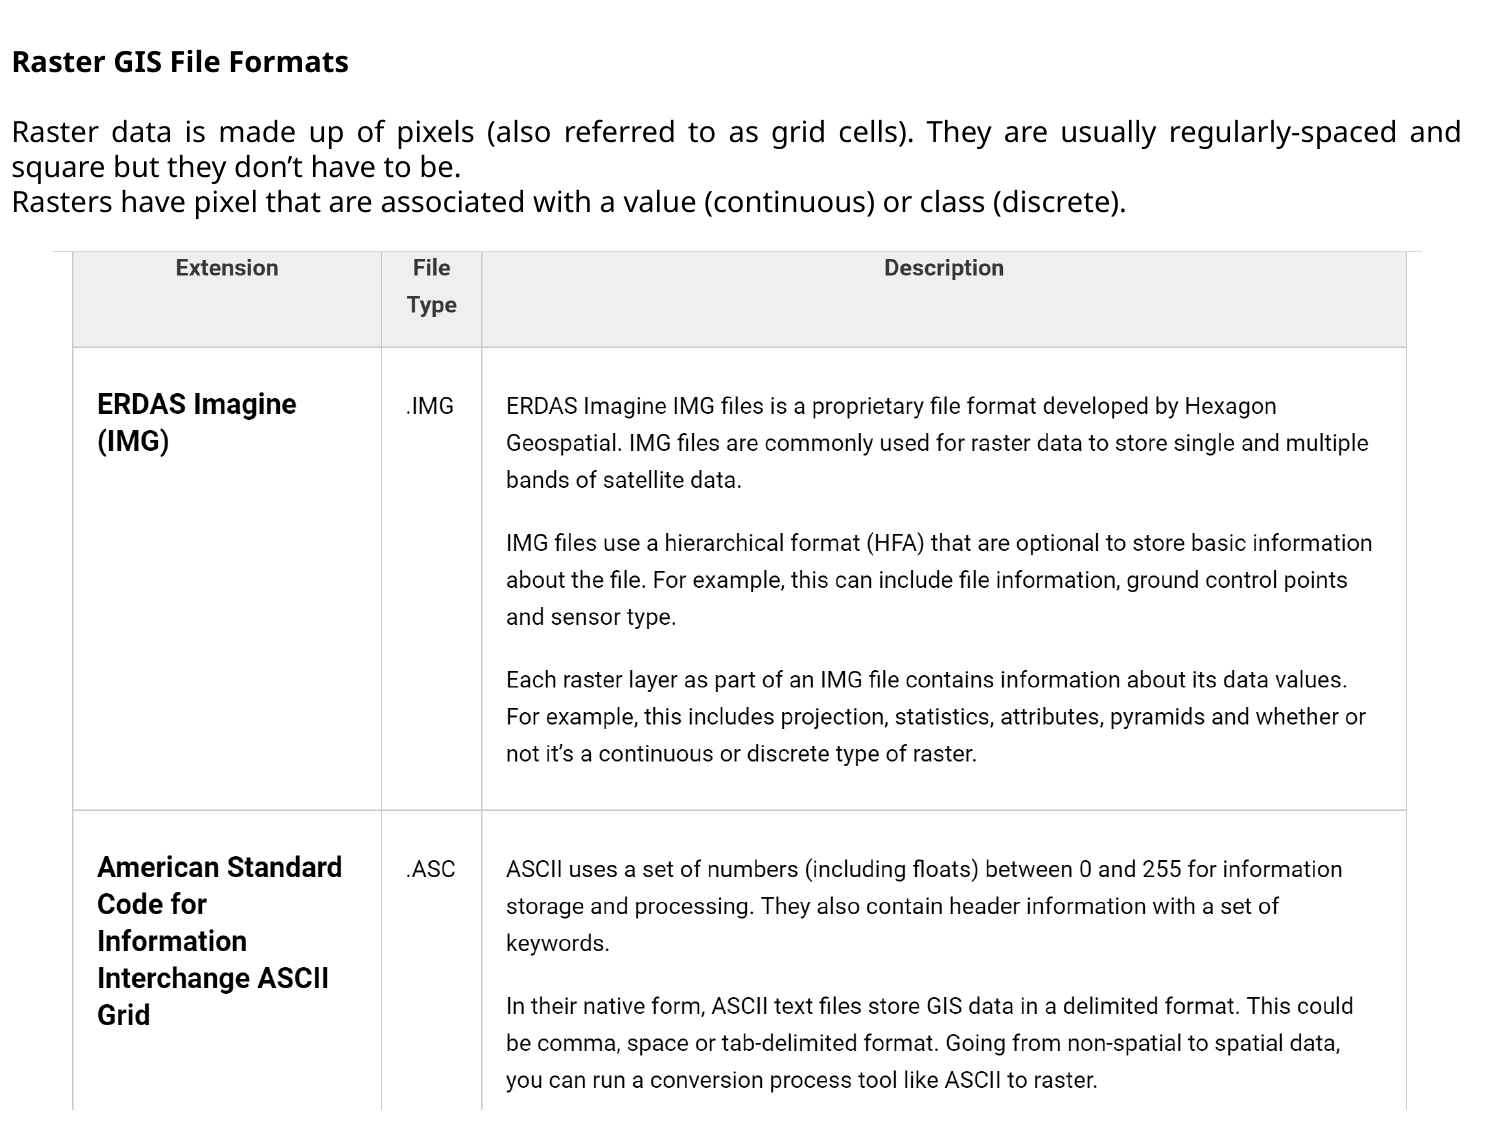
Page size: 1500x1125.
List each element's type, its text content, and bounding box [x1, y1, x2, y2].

picture [53, 250, 1422, 1111]
text_box Raster GIS File Formats Raster data is made up of pixels (also referred to as grid cells). They are usually regularly-spaced and square but they don’t have to be. Rasters have pixel that are associated with a value (continuous) or class (discrete). [0, 37, 1475, 224]
